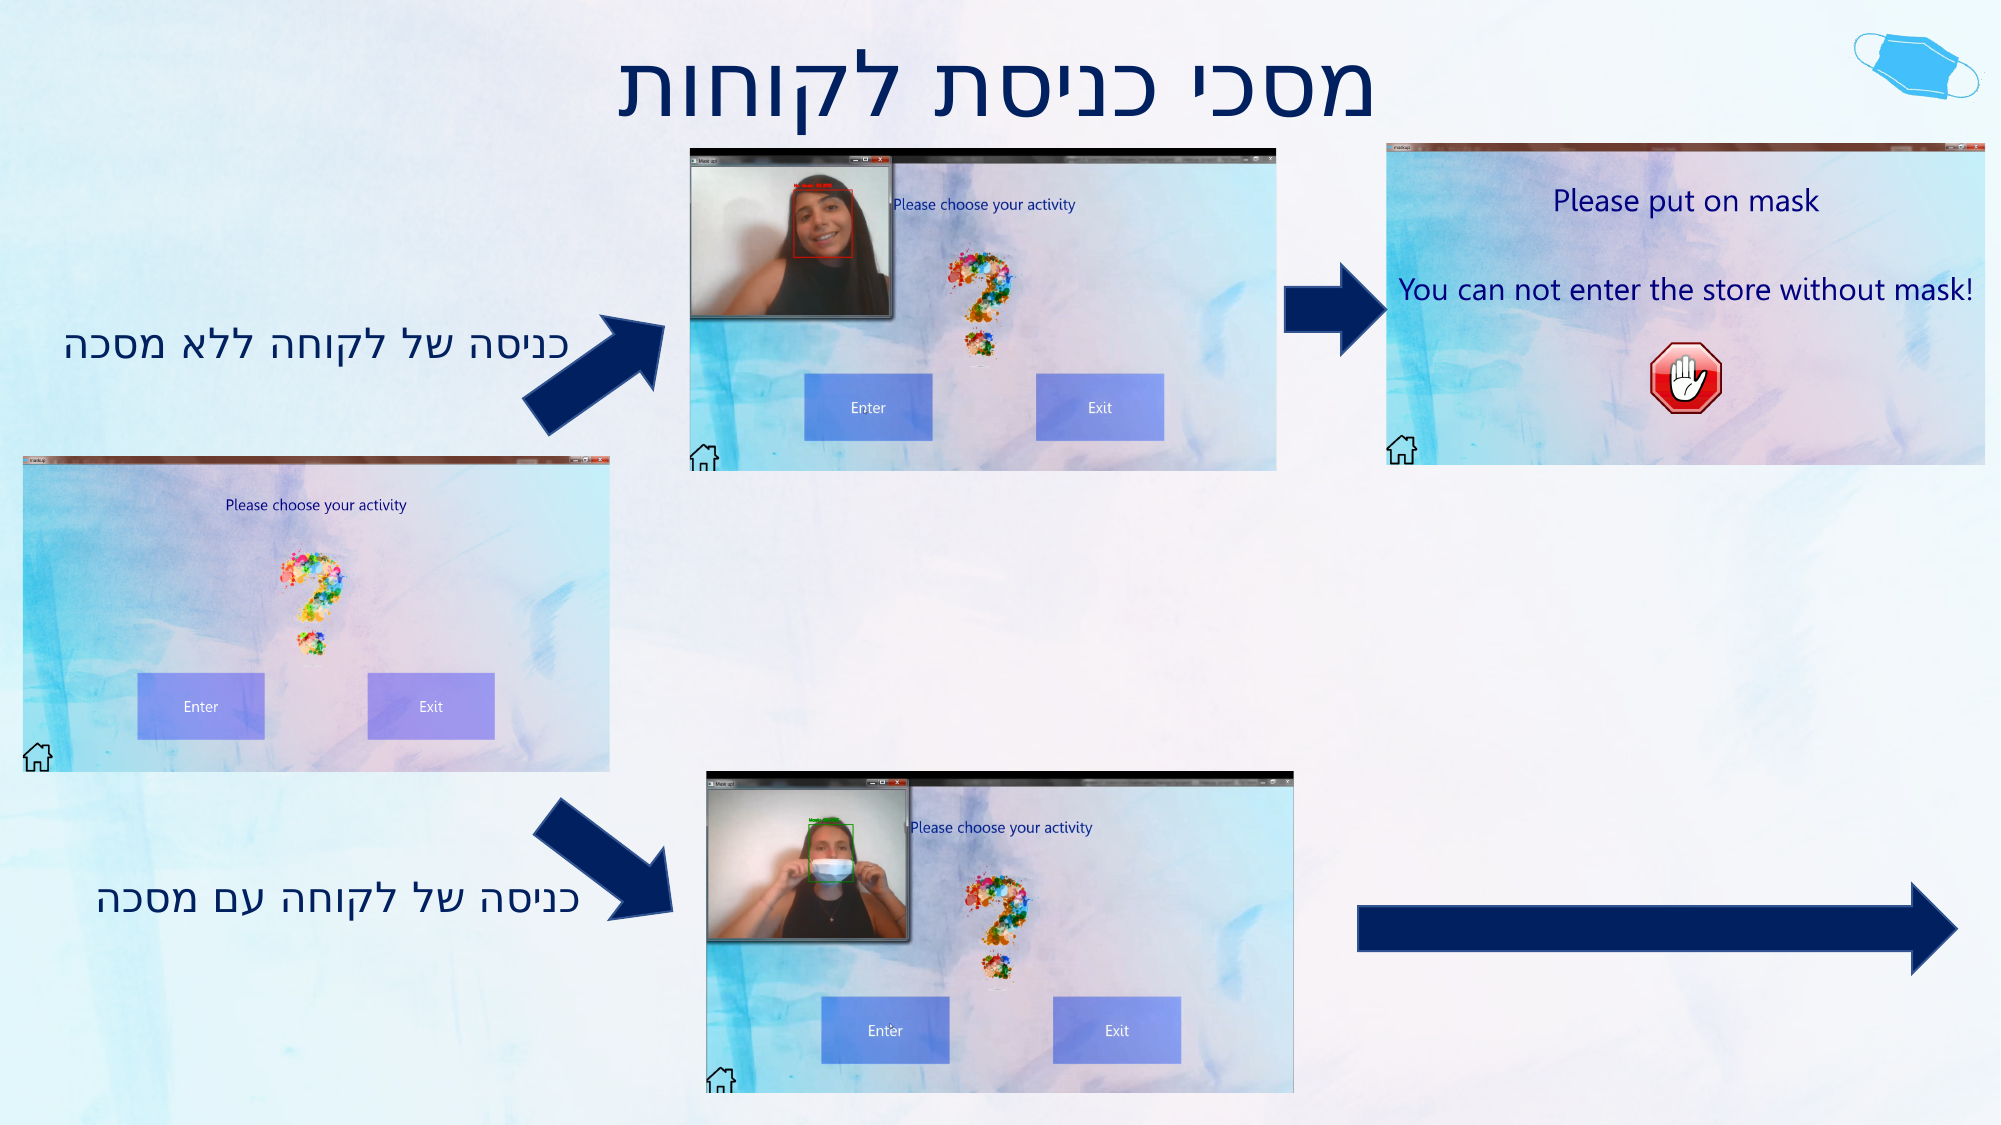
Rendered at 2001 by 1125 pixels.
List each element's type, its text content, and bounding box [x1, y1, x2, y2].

text_box [532, 797, 648, 863]
text_box [650, 845, 667, 863]
text_box כניסה של לקוחה עם מסכה [0, 863, 690, 929]
picture [689, 148, 1277, 471]
text_box [1357, 881, 1959, 977]
text_box [521, 375, 637, 437]
text_box [641, 375, 657, 392]
picture [22, 456, 610, 772]
text_box כניסה של לקוחה ללא מסכה [0, 309, 669, 375]
picture [1386, 0, 2000, 465]
text_box [1283, 262, 1386, 357]
picture [706, 771, 1294, 1093]
text_box מסכי כניסת לקוחות [213, 16, 1787, 142]
